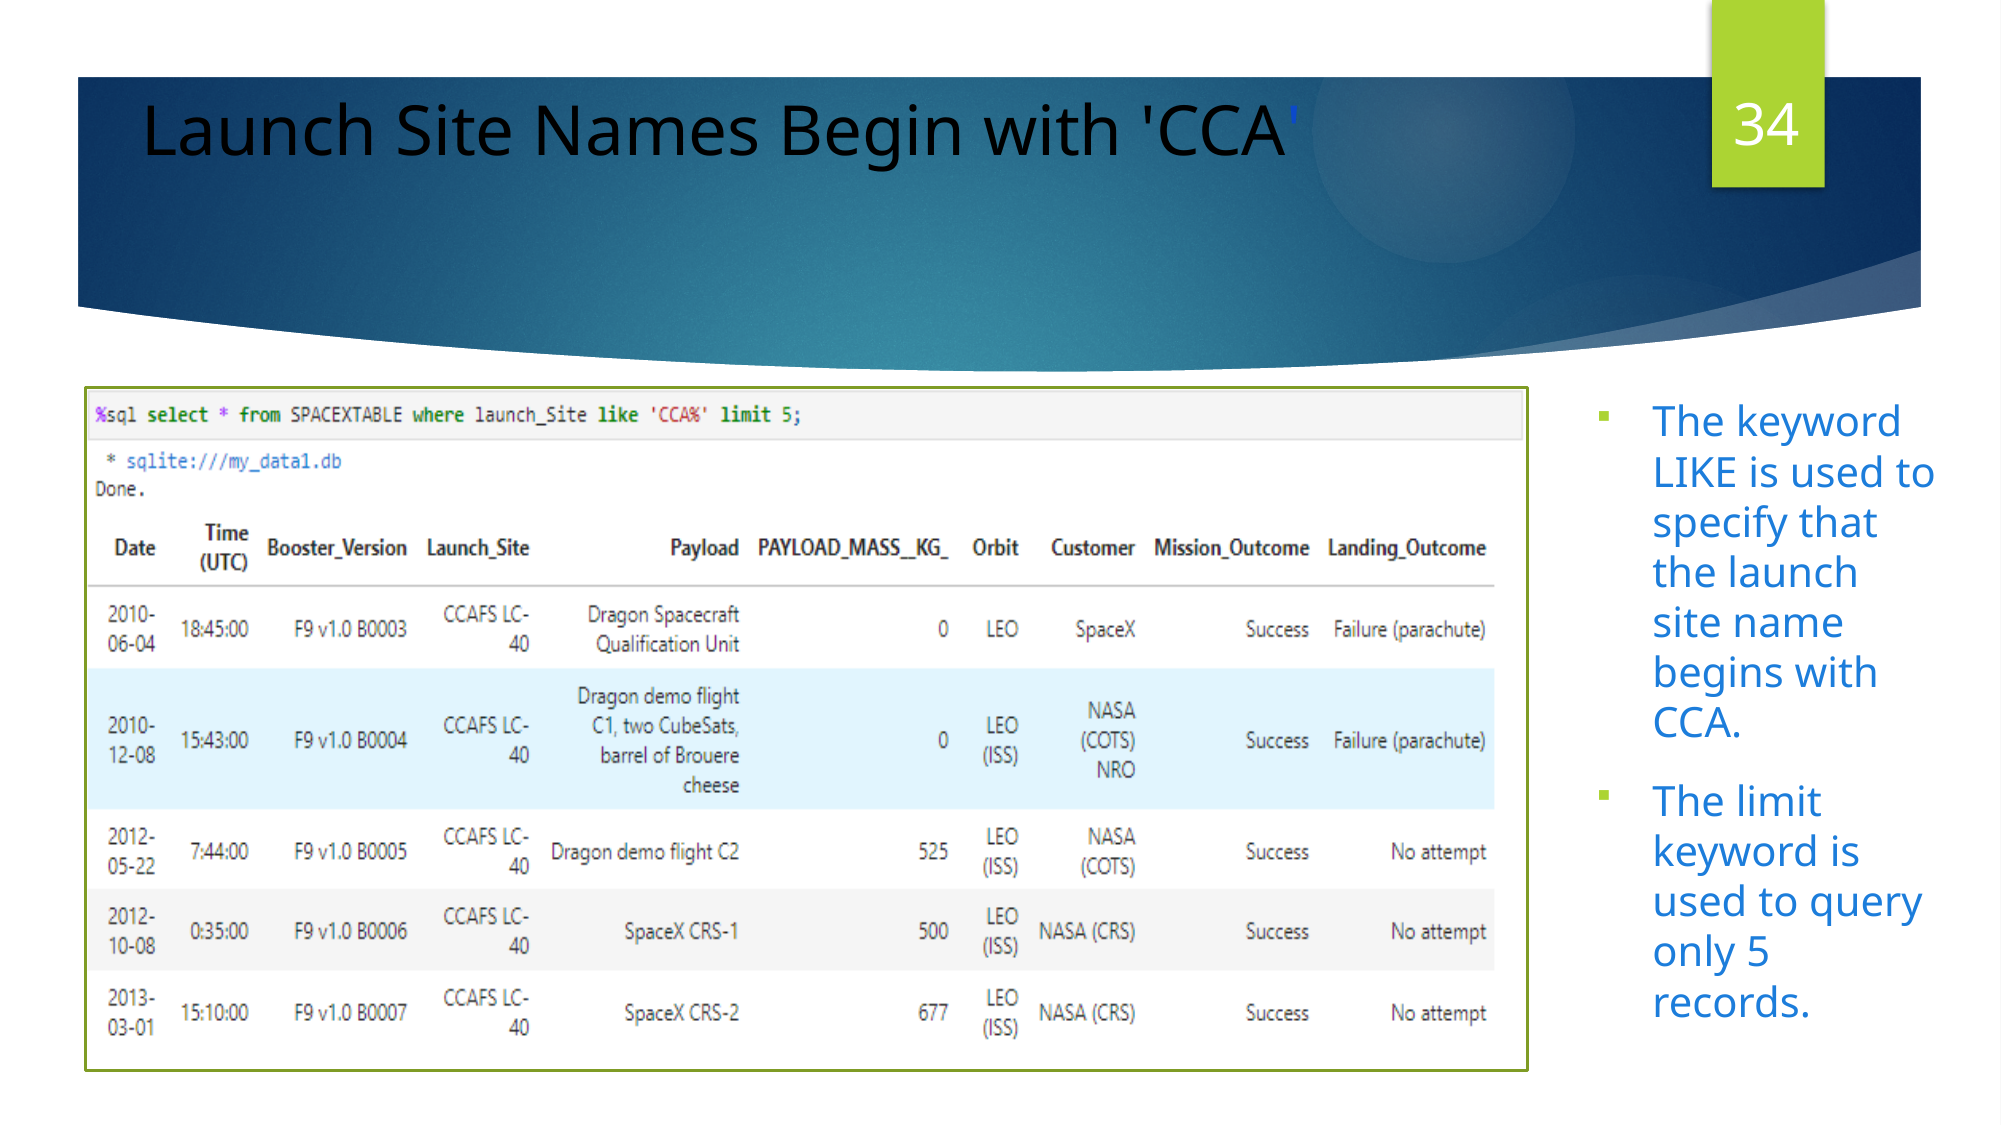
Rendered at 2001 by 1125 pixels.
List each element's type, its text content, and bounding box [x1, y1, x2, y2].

slide_number 34 [1698, 48, 1836, 88]
text_box Launch Site Names Begin with 'CCA' [126, 88, 1852, 179]
list The keyword LIKE is used to specify that the launch site name begins with CCA. The limit keyword is used to query only 5 records. [1581, 387, 1953, 1071]
text_box [84, 386, 1529, 1072]
